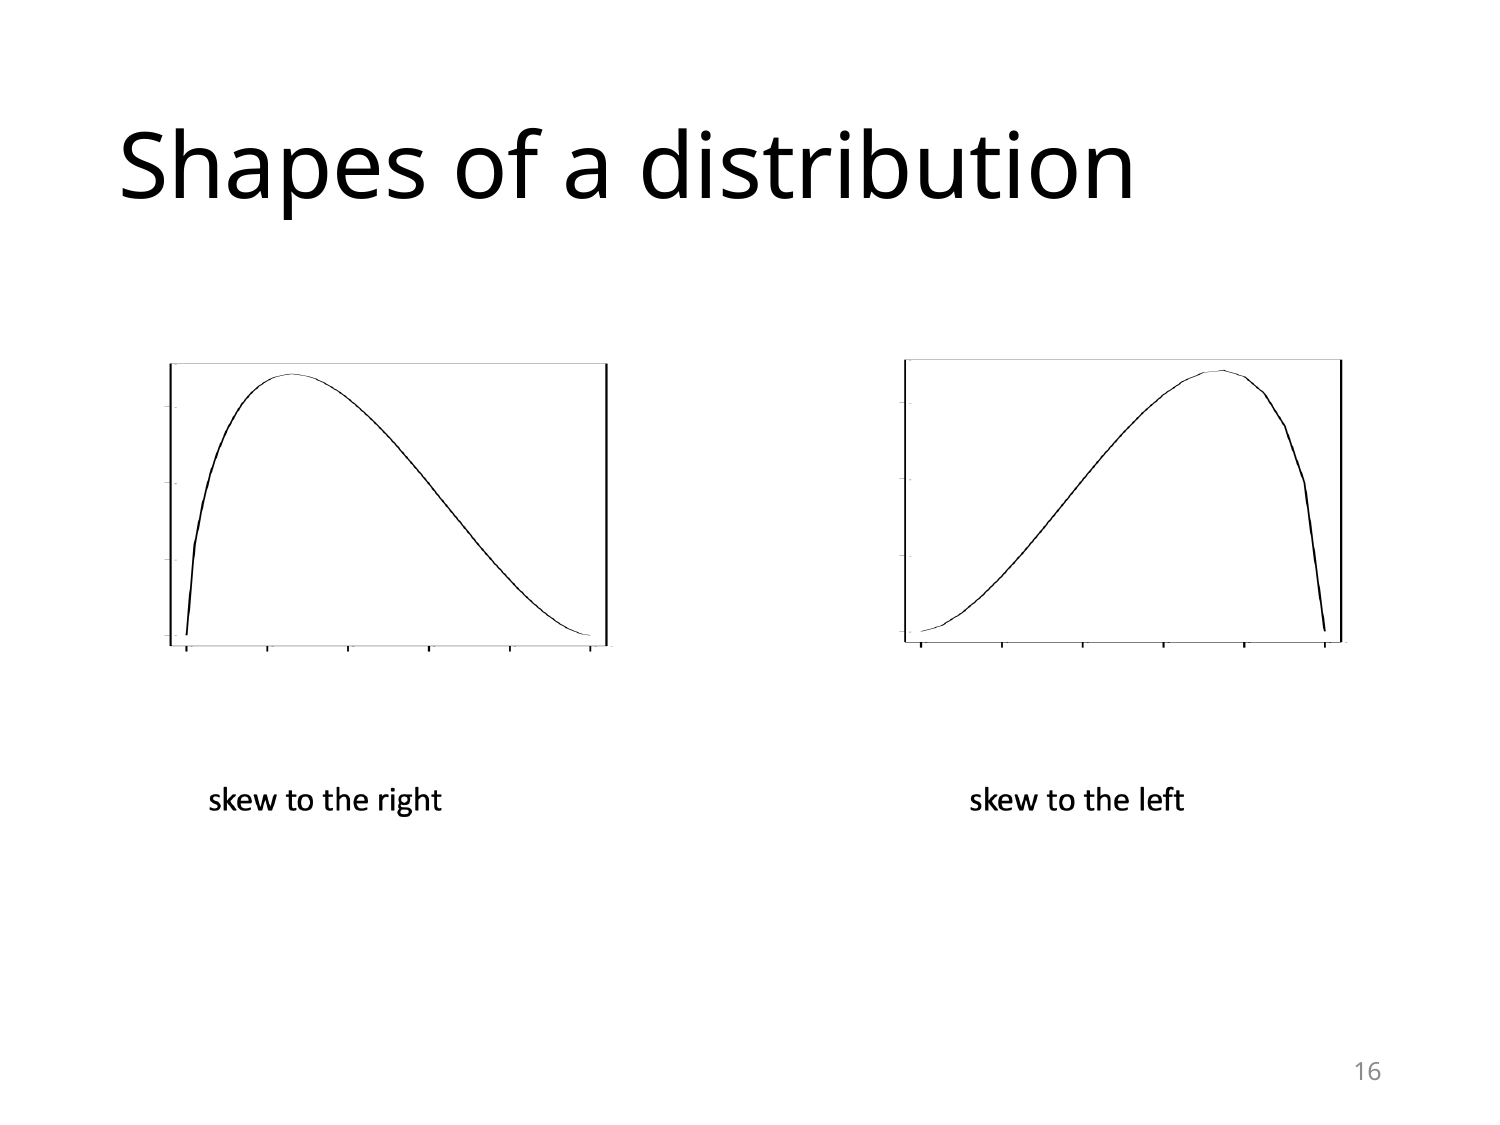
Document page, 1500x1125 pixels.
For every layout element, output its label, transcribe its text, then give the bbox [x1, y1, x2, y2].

title Shapes of a distribution [103, 59, 1397, 278]
picture [132, 331, 1408, 855]
slide_number 16 [1059, 1042, 1397, 1103]
